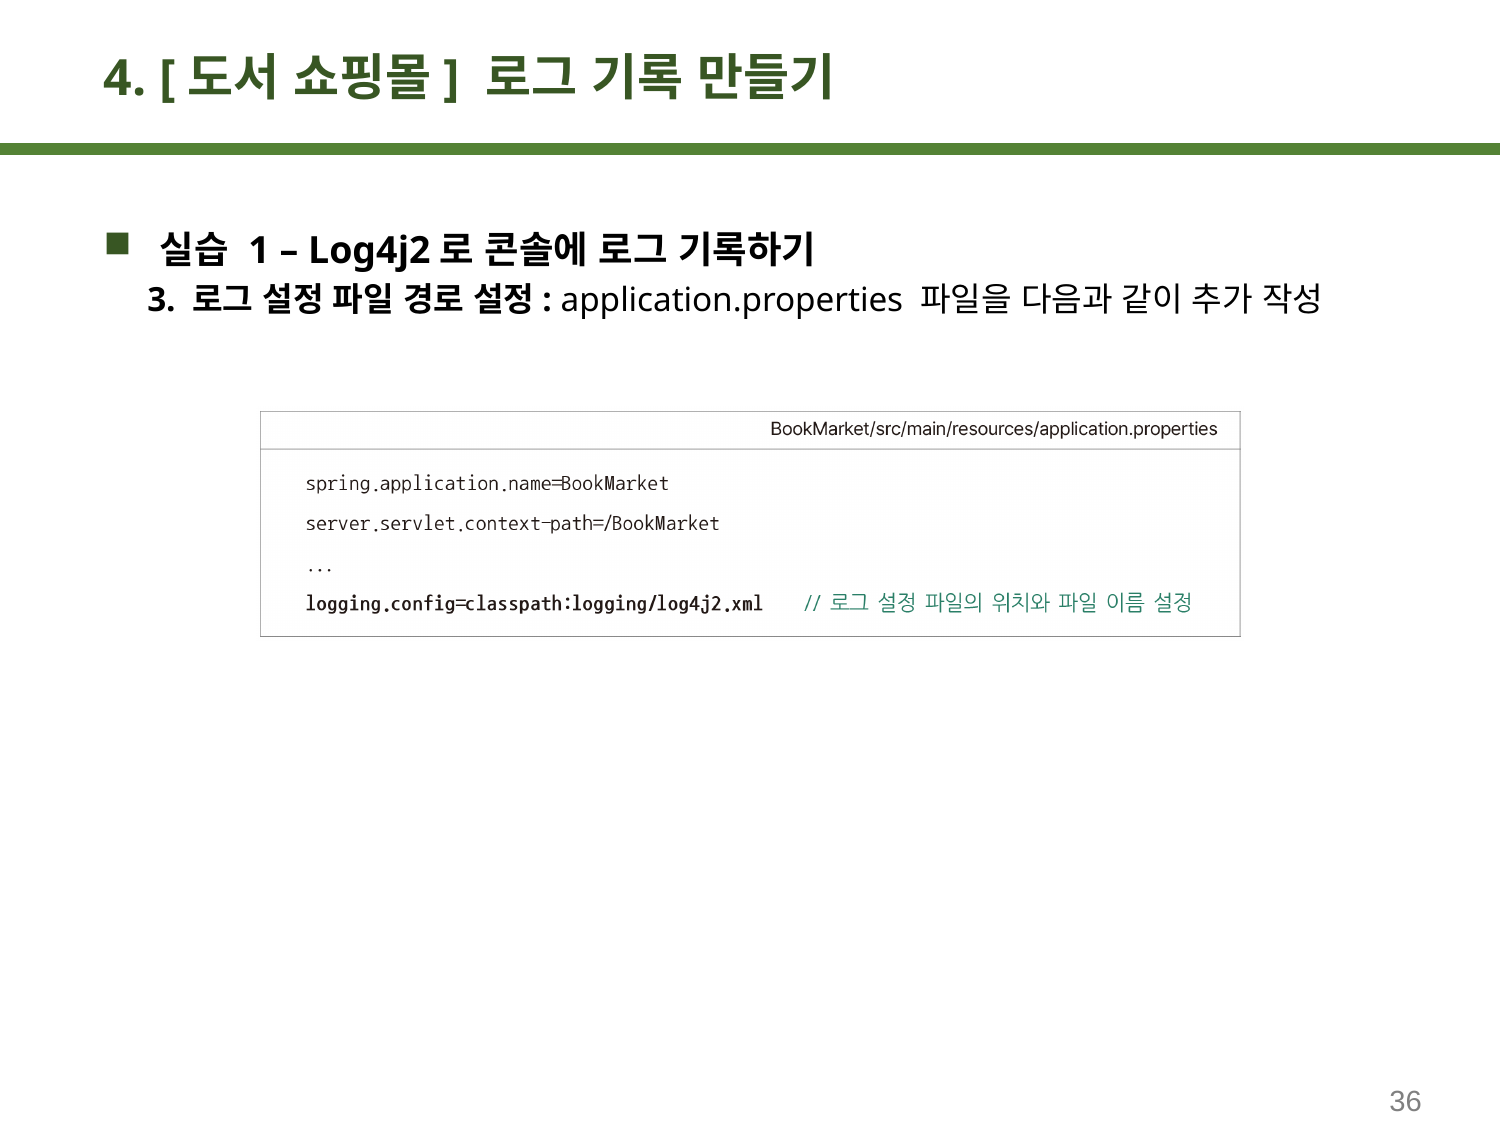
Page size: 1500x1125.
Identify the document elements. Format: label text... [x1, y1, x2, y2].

title 4. [도서 쇼핑몰] 로그 기록 만들기 [88, 30, 1447, 121]
picture [255, 406, 1245, 641]
list 실습 1 – Log4j2로 콘솔에 로그 기록하기 3. 로그 설정 파일 경로 설정: application.properties 파일을 다음과 같이 추가 작성 [88, 196, 1423, 1083]
